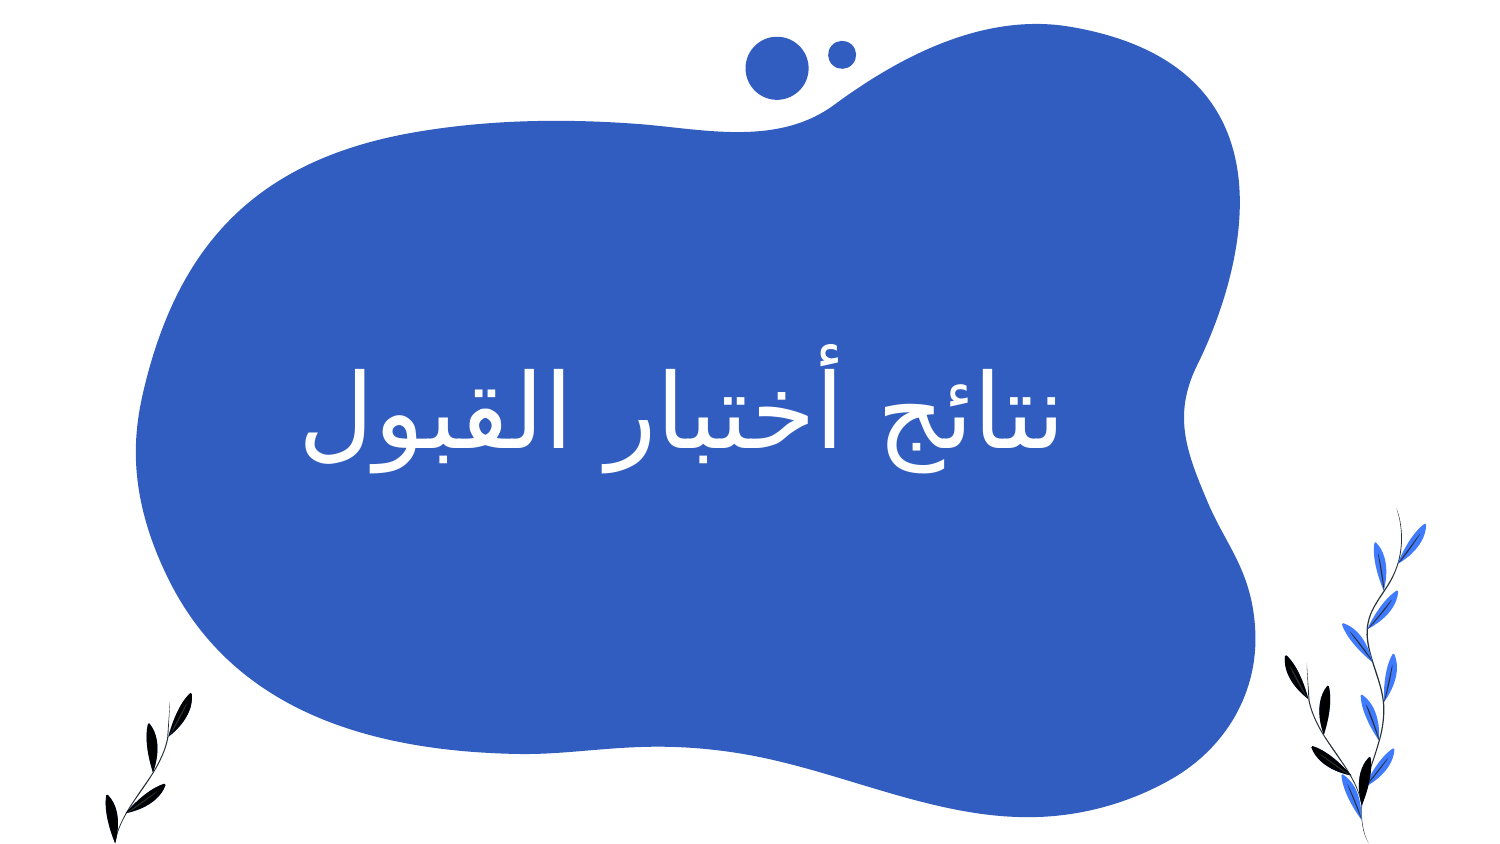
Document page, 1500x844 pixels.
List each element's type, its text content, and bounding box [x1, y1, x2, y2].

title نتائج أختبار القبول [150, 268, 1216, 485]
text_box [1282, 507, 1427, 844]
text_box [103, 692, 195, 844]
